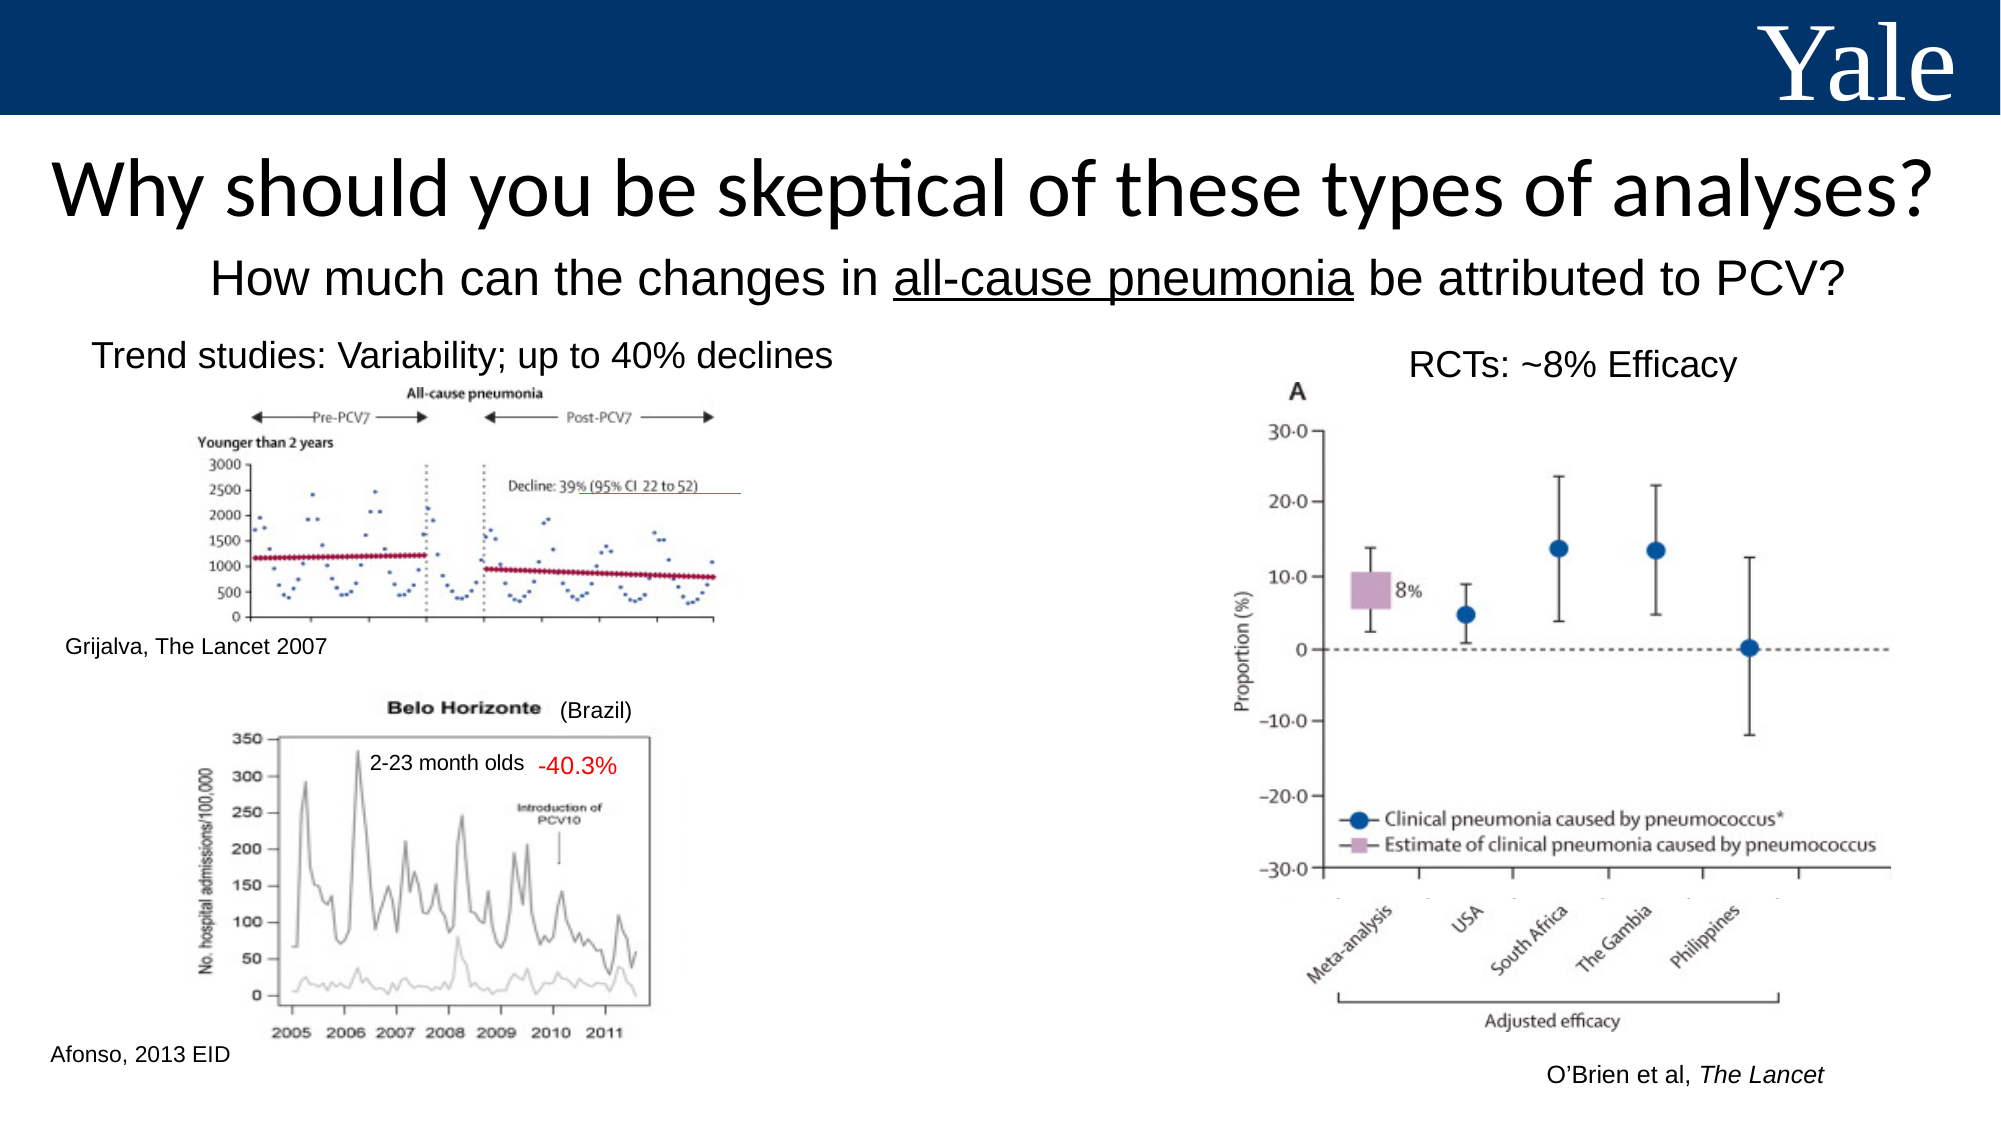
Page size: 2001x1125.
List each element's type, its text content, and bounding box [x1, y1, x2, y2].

text_box Trend studies: Variability; up to 40% declines [76, 324, 849, 384]
text_box RCTs: ~8% Efficacy [1393, 332, 1754, 381]
text_box O’Brien et al, The Lancet [1531, 1051, 1840, 1097]
text_box Afonso, 2013 EID [35, 1031, 246, 1075]
picture [166, 678, 682, 1066]
text_box Grijalva, The Lancet 2007 [50, 624, 343, 667]
title Why should you be skeptical of these types of analyses? [0, 88, 1990, 277]
picture [164, 387, 740, 638]
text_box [1233, 382, 1892, 1033]
text_box How much can the changes in all-cause pneumonia be attributed to PCV? [195, 238, 1862, 313]
